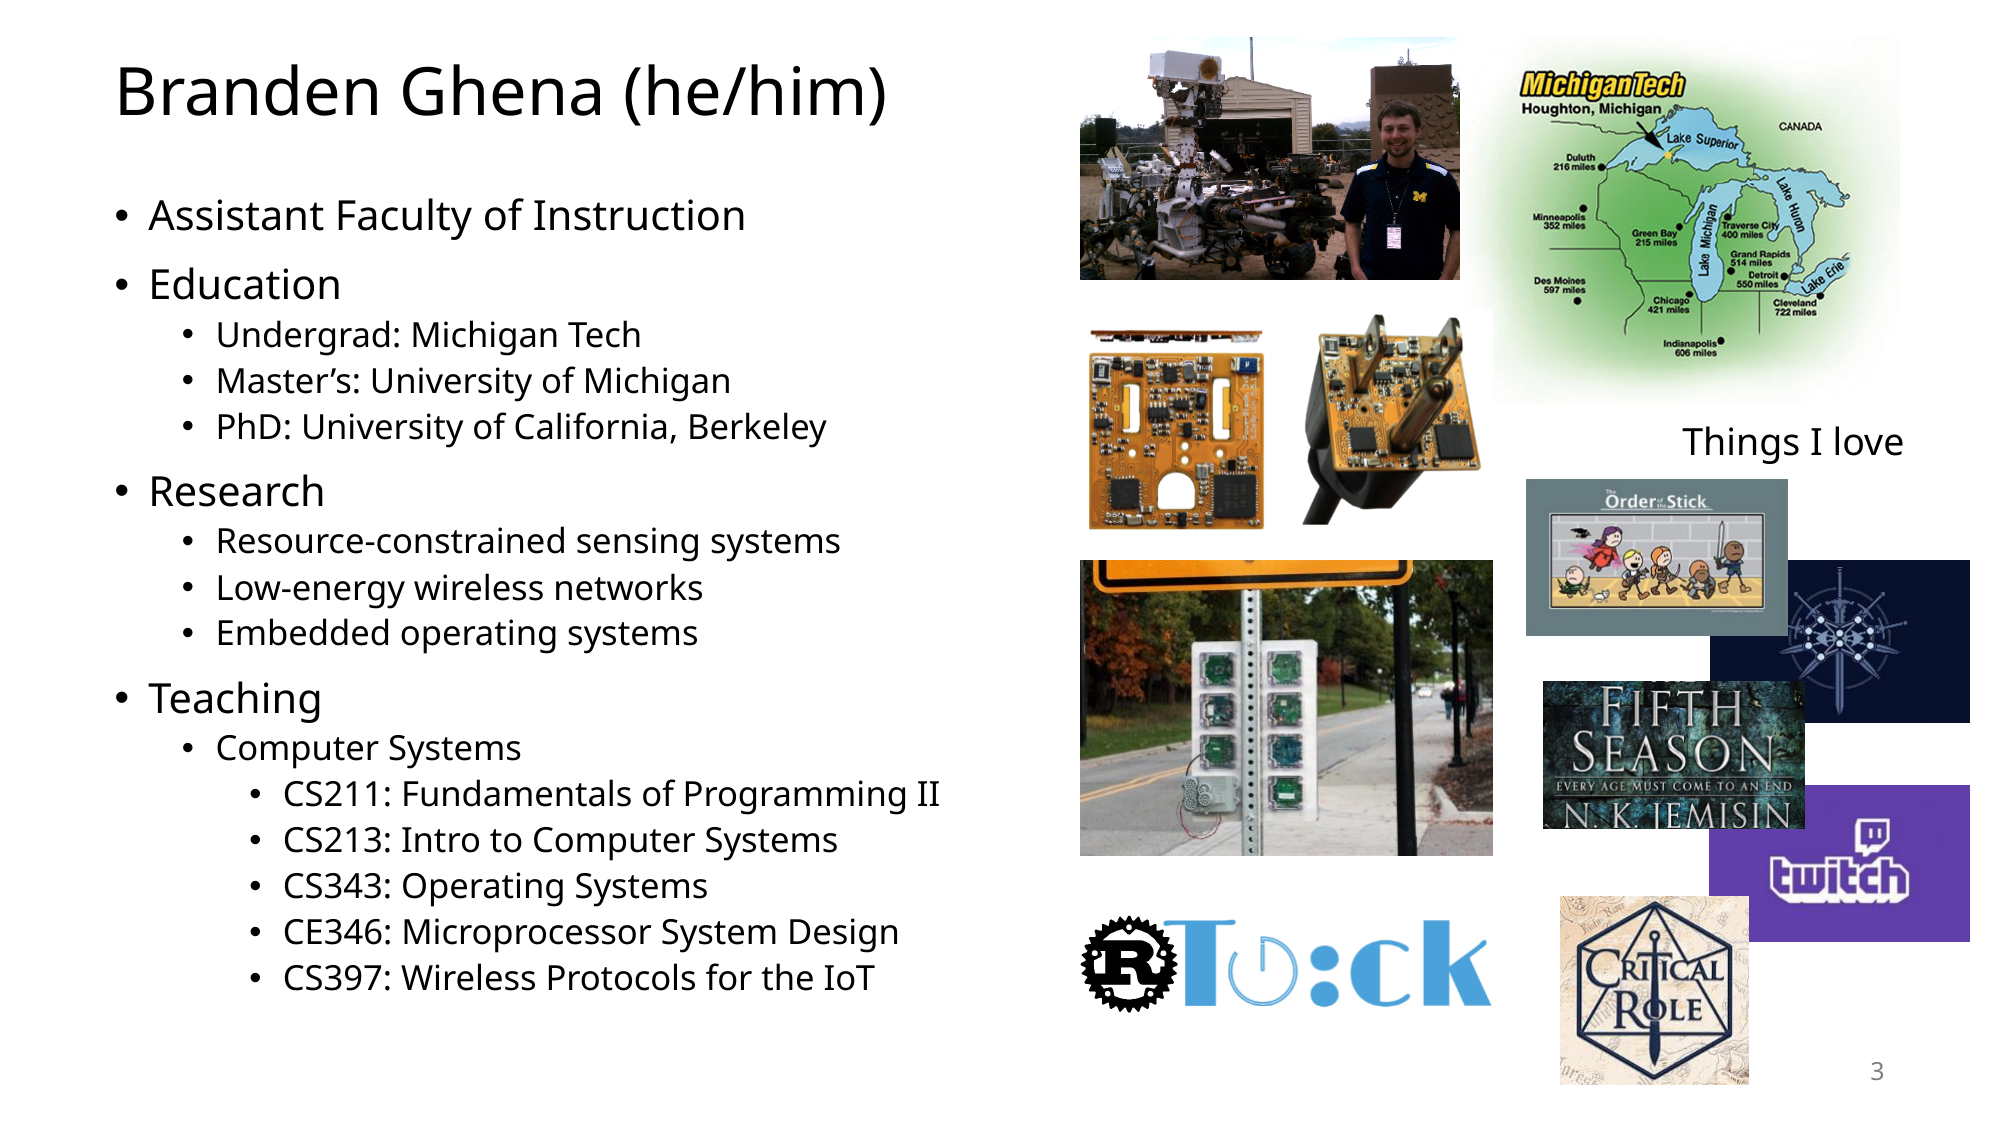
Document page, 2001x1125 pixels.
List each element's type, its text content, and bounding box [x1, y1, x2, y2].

picture [1080, 479, 1970, 1085]
picture [1080, 37, 1900, 535]
picture [1080, 37, 1460, 280]
picture [1080, 915, 1493, 1013]
slide_number 3 [1749, 1042, 1900, 1103]
list Assistant Faculty of Instruction Education Undergrad: Michigan Tech Master’s: University of Michigan PhD: University of California, Berkeley Research Resource-constrained sensing systems Low-energy wireless networks Embedded operating systems Teaching Computer Systems CS211: Fundamentals of Programming II CS213: Intro to Computer Systems CS343: Operating Systems CE346: Microprocessor System Design CS397: Wireless Protocols for the IoT [99, 187, 1900, 1013]
title Branden Ghena (he/him) [99, 37, 1080, 150]
text_box Things I love [1663, 410, 1924, 471]
